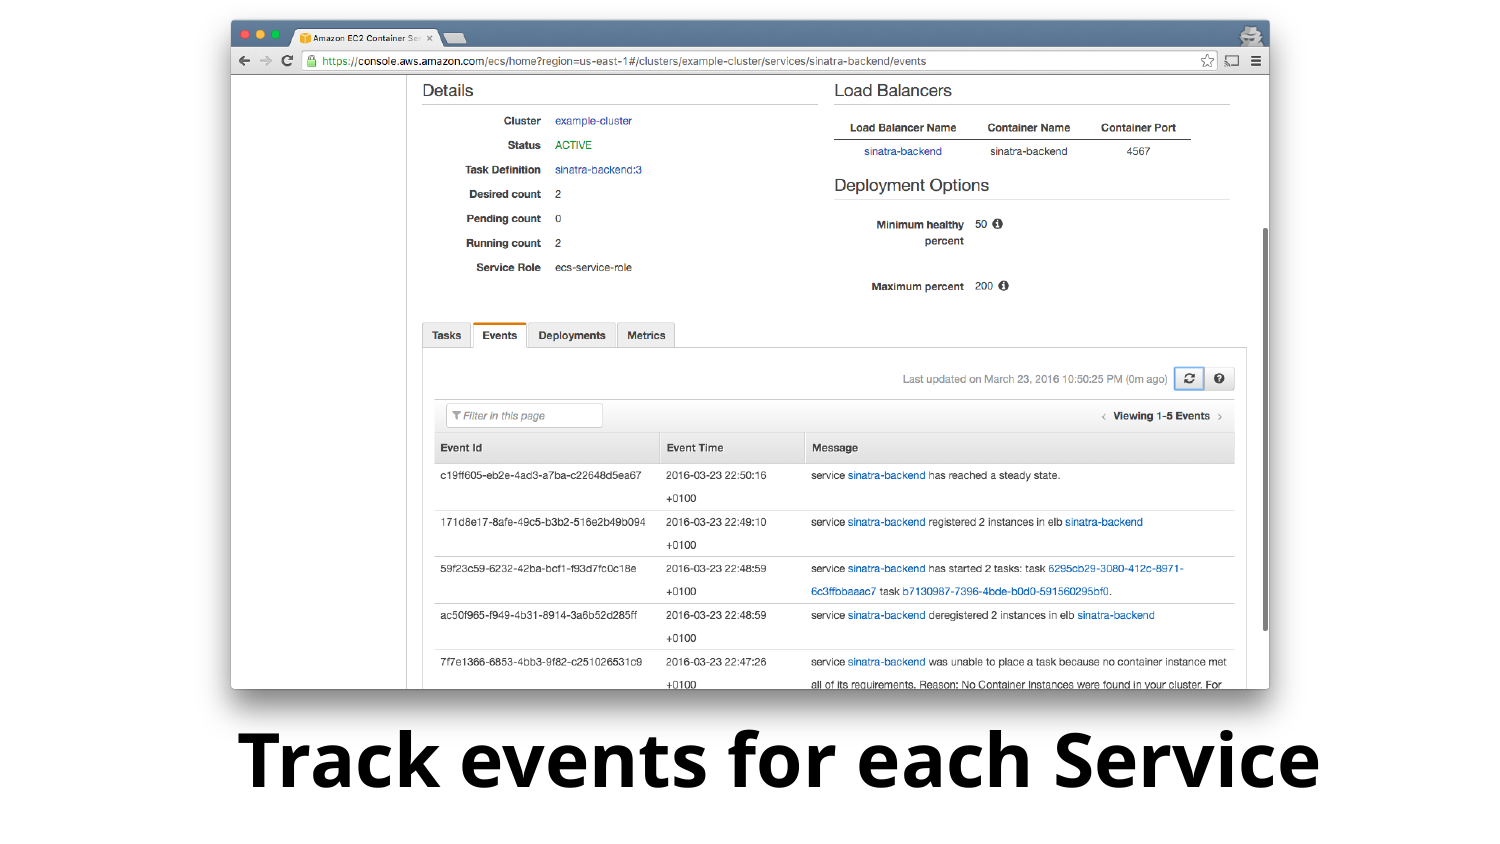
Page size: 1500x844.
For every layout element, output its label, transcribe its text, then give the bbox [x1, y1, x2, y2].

text_box Track events for each Service [0, 697, 1500, 844]
picture [187, 0, 1313, 751]
